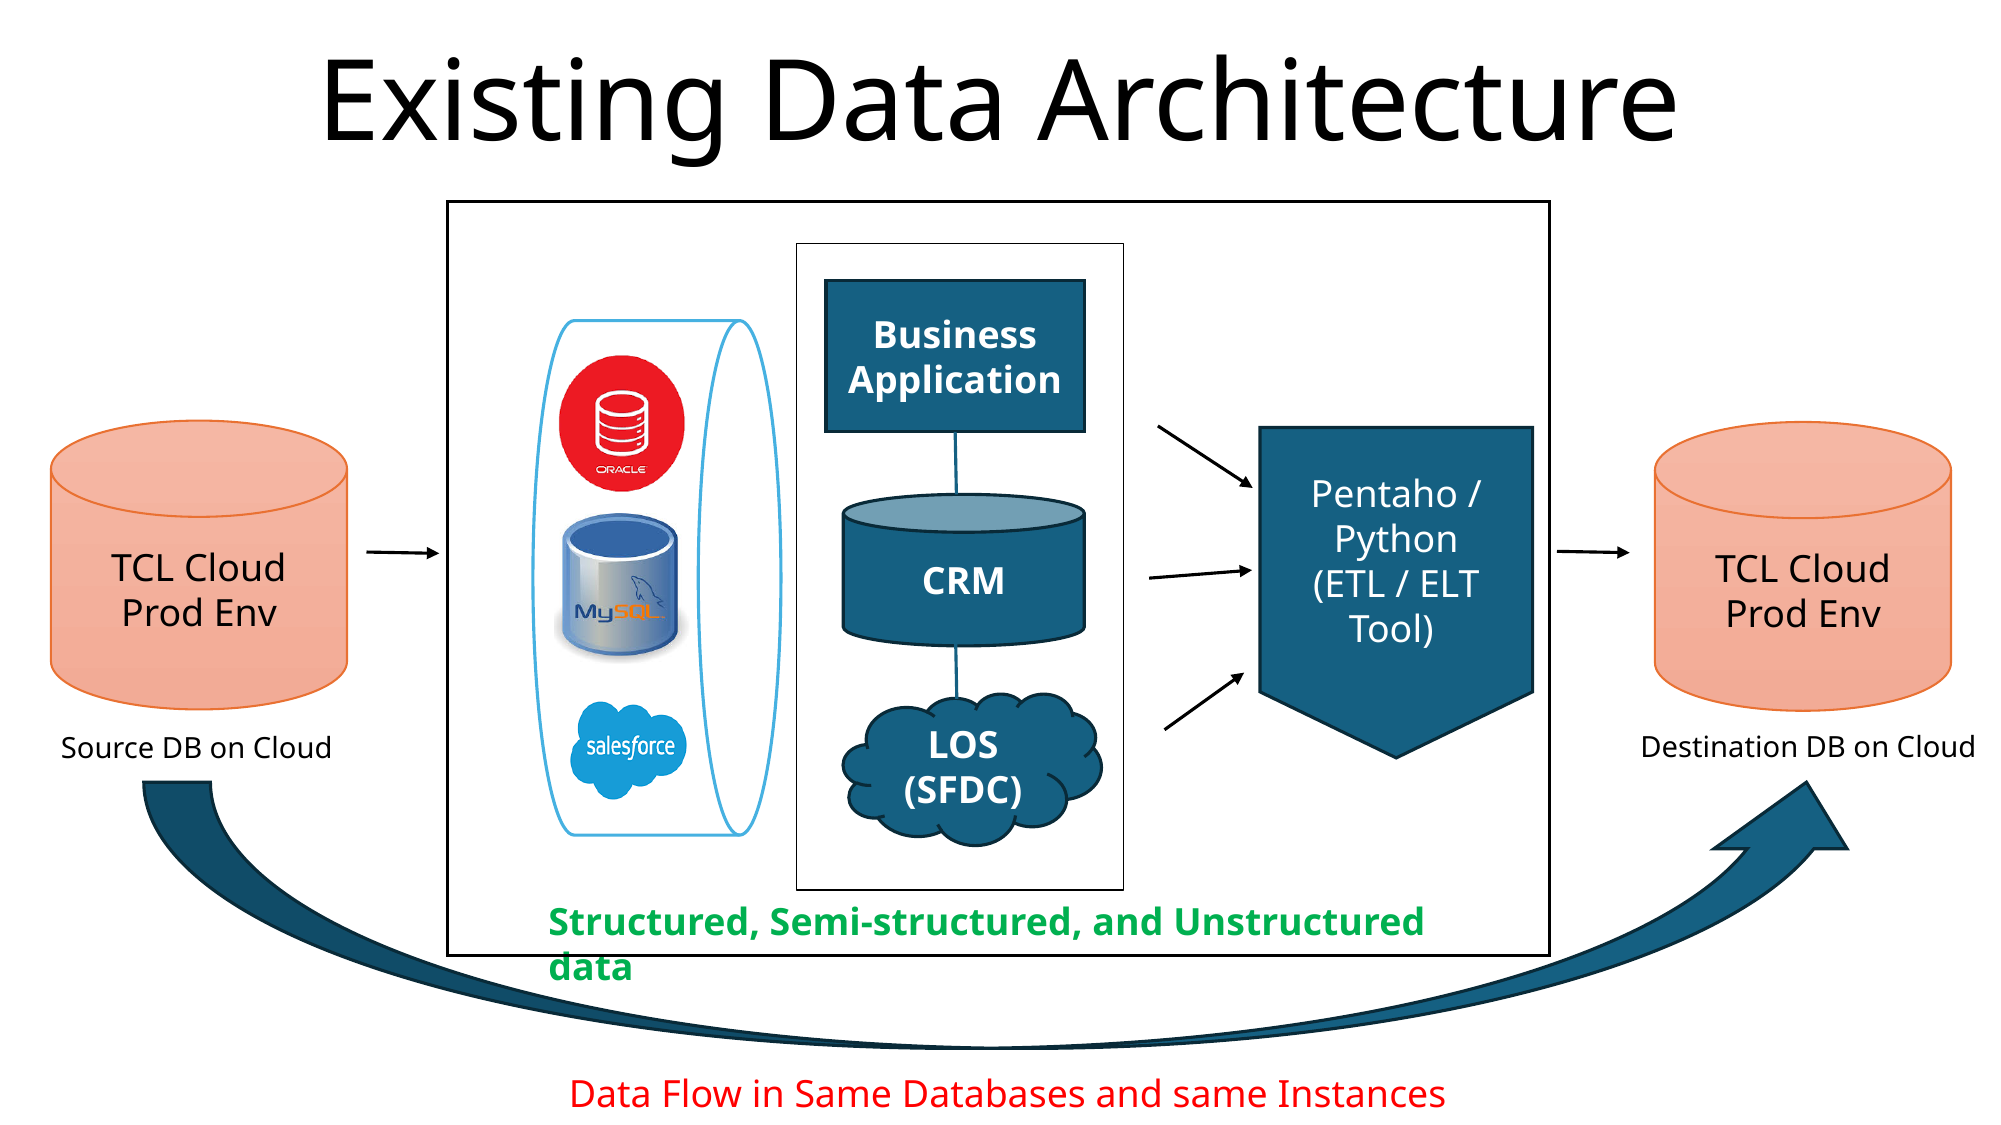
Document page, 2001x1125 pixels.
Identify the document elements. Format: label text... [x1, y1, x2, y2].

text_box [796, 243, 1125, 891]
text_box Data Flow in Same Databases and same Instances [553, 1062, 1462, 1122]
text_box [1148, 569, 1253, 579]
text_box Existing Data Architecture [0, 20, 2000, 171]
text_box Structured, Semi-structured, and Unstructured data [533, 957, 1464, 996]
text_box Destination DB on Cloud [1625, 720, 1992, 771]
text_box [1556, 550, 1631, 554]
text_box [1163, 672, 1245, 731]
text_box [503, 320, 782, 836]
text_box TCL Cloud Prod Env [49, 419, 349, 711]
text_box Source DB on Cloud [46, 721, 348, 772]
text_box [446, 200, 1551, 957]
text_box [1157, 425, 1254, 489]
text_box TCL Cloud Prod Env [1653, 420, 1953, 712]
text_box [142, 779, 1850, 1050]
